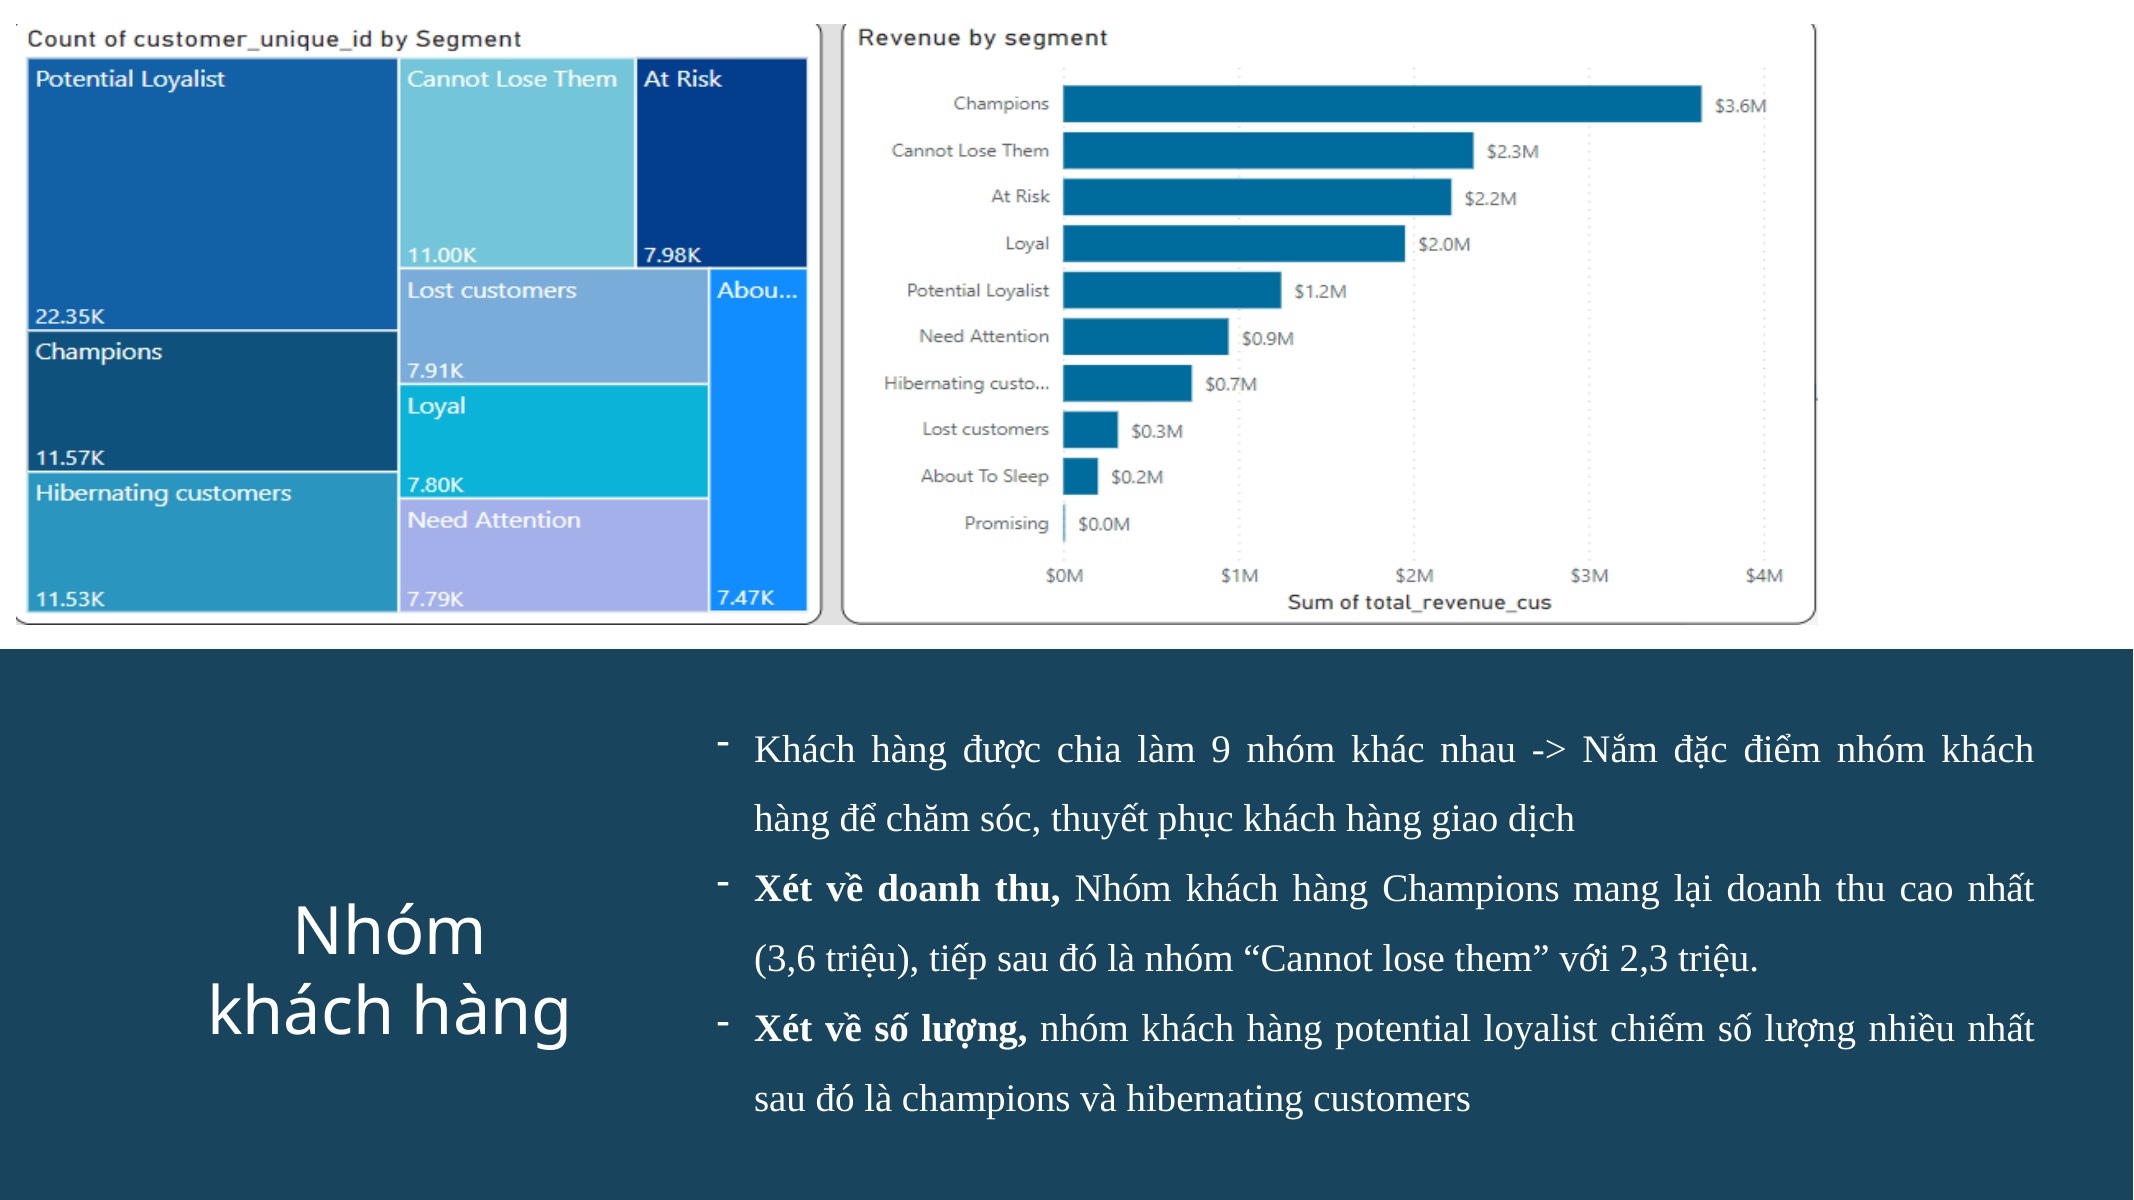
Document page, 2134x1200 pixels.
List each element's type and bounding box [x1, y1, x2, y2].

text_box [0, 648, 2134, 1200]
picture [16, 24, 1818, 626]
